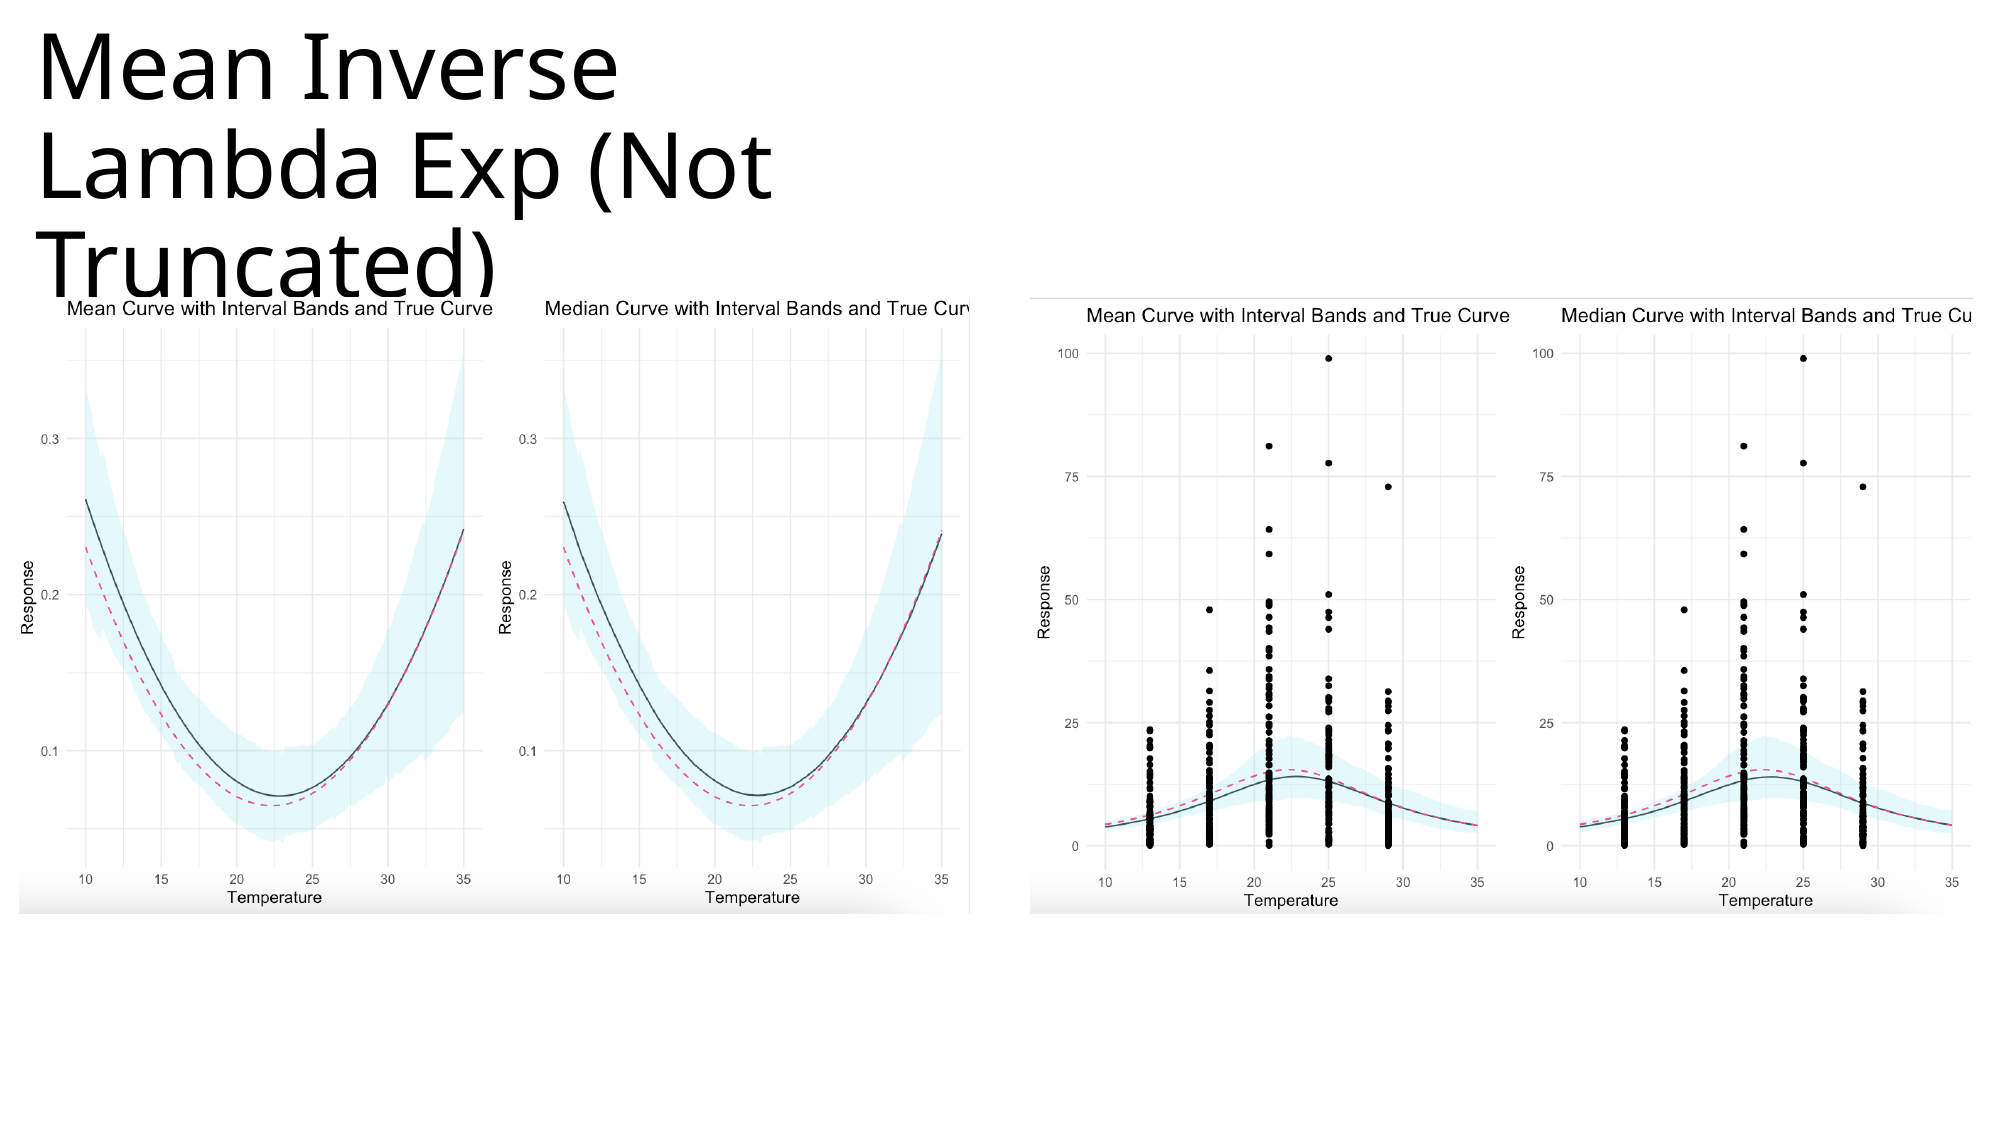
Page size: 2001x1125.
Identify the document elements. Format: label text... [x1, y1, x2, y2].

picture [1030, 297, 1973, 914]
picture [19, 297, 970, 914]
title Mean Inverse Lambda Exp (Not Truncated) [19, 59, 941, 278]
